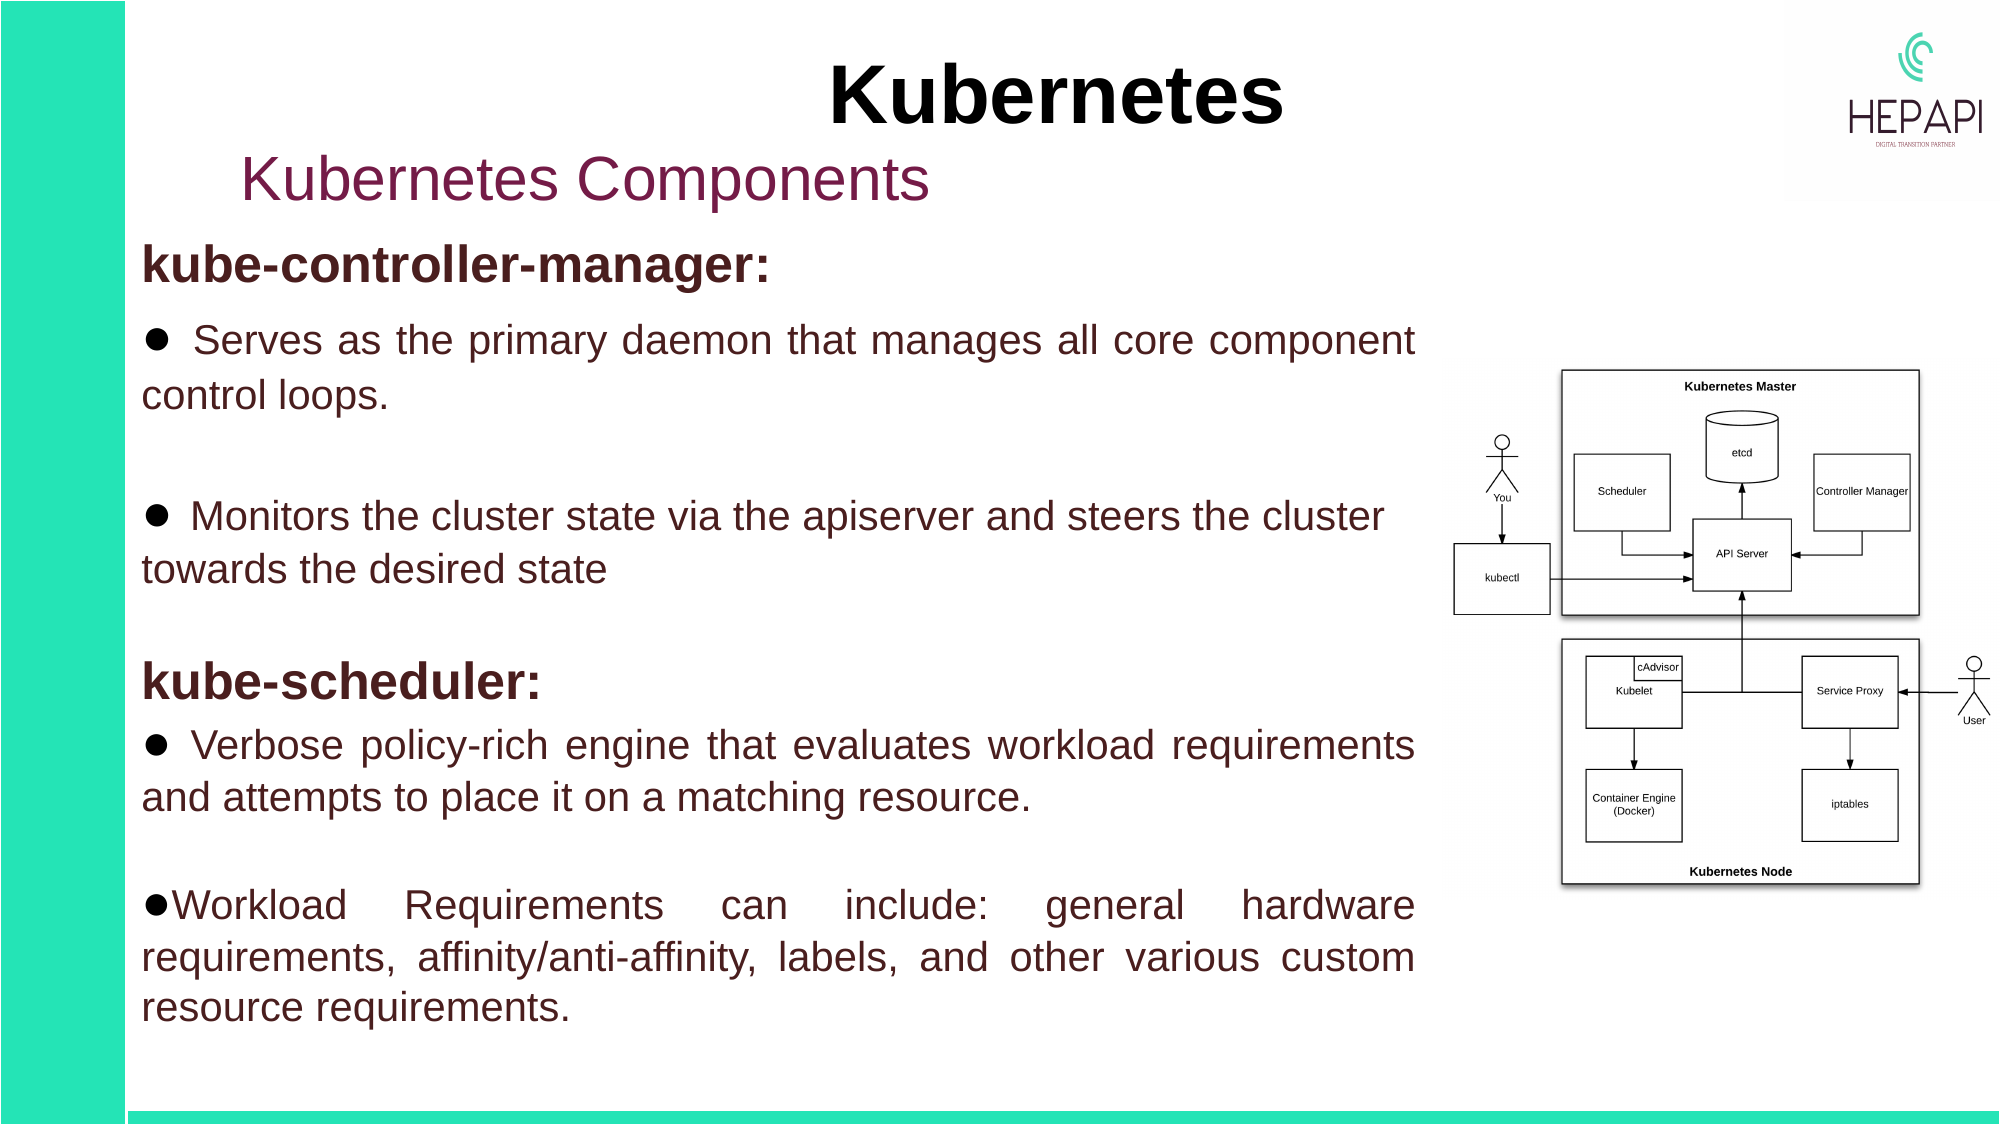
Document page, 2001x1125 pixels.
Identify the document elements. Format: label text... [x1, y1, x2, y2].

text_box [0, 0, 127, 1125]
text_box [1432, 1109, 2000, 1125]
picture [1784, 0, 2000, 201]
text_box Kubernetes Components [225, 123, 1846, 229]
text_box Kubernetes [114, 0, 1780, 149]
picture [1442, 358, 2000, 900]
text_box kube-controller-manager: ● Serves as the primary daemon that manages all core component control loops. ● Monitors the cluster state via the apiserver and steers the cluster towards the desired state kube-scheduler: ● Verbose policy-rich engine that evaluates workload requirements and attempts to place it on a matching resource. ●Workload Requirements can include: general hardware requirements, affinity/anti-affinity, labels, and other various custom resource requirements. [126, 187, 1432, 1125]
